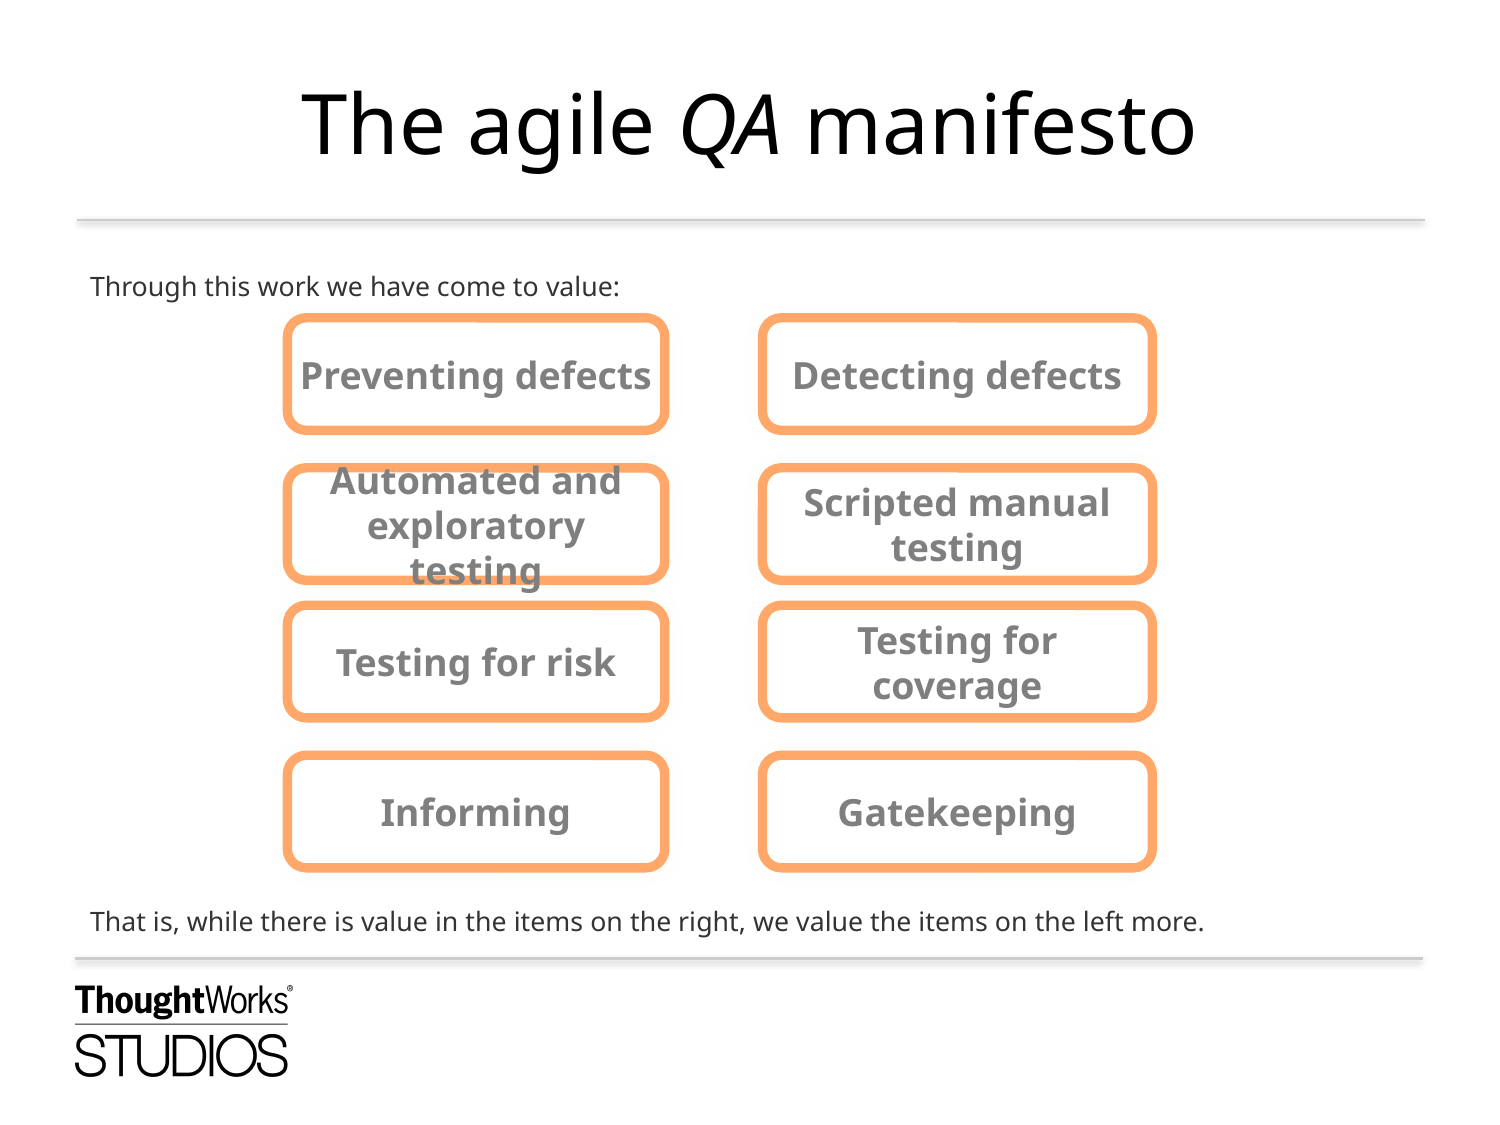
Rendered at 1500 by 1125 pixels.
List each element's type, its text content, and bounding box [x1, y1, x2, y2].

text_box [767, 746, 1147, 752]
text_box [670, 325, 675, 423]
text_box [762, 605, 1153, 719]
text_box [767, 309, 1146, 315]
text_box [670, 475, 675, 573]
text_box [762, 317, 1153, 431]
text_box [670, 612, 675, 710]
text_box [767, 596, 1147, 602]
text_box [762, 467, 1153, 581]
text_box [670, 762, 675, 860]
list Through this work we have come to value: That is, while there is value in the items on the right, we value the items on the left more. [75, 262, 1425, 948]
text_box [293, 746, 662, 753]
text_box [287, 755, 665, 869]
text_box [292, 309, 663, 316]
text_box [287, 317, 665, 431]
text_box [287, 605, 665, 719]
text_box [287, 467, 665, 581]
text_box [292, 459, 663, 466]
text_box [293, 596, 662, 603]
picture [75, 985, 293, 1077]
text_box [767, 459, 1147, 465]
title The agile QA manifesto [75, 45, 1425, 197]
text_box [762, 755, 1153, 869]
